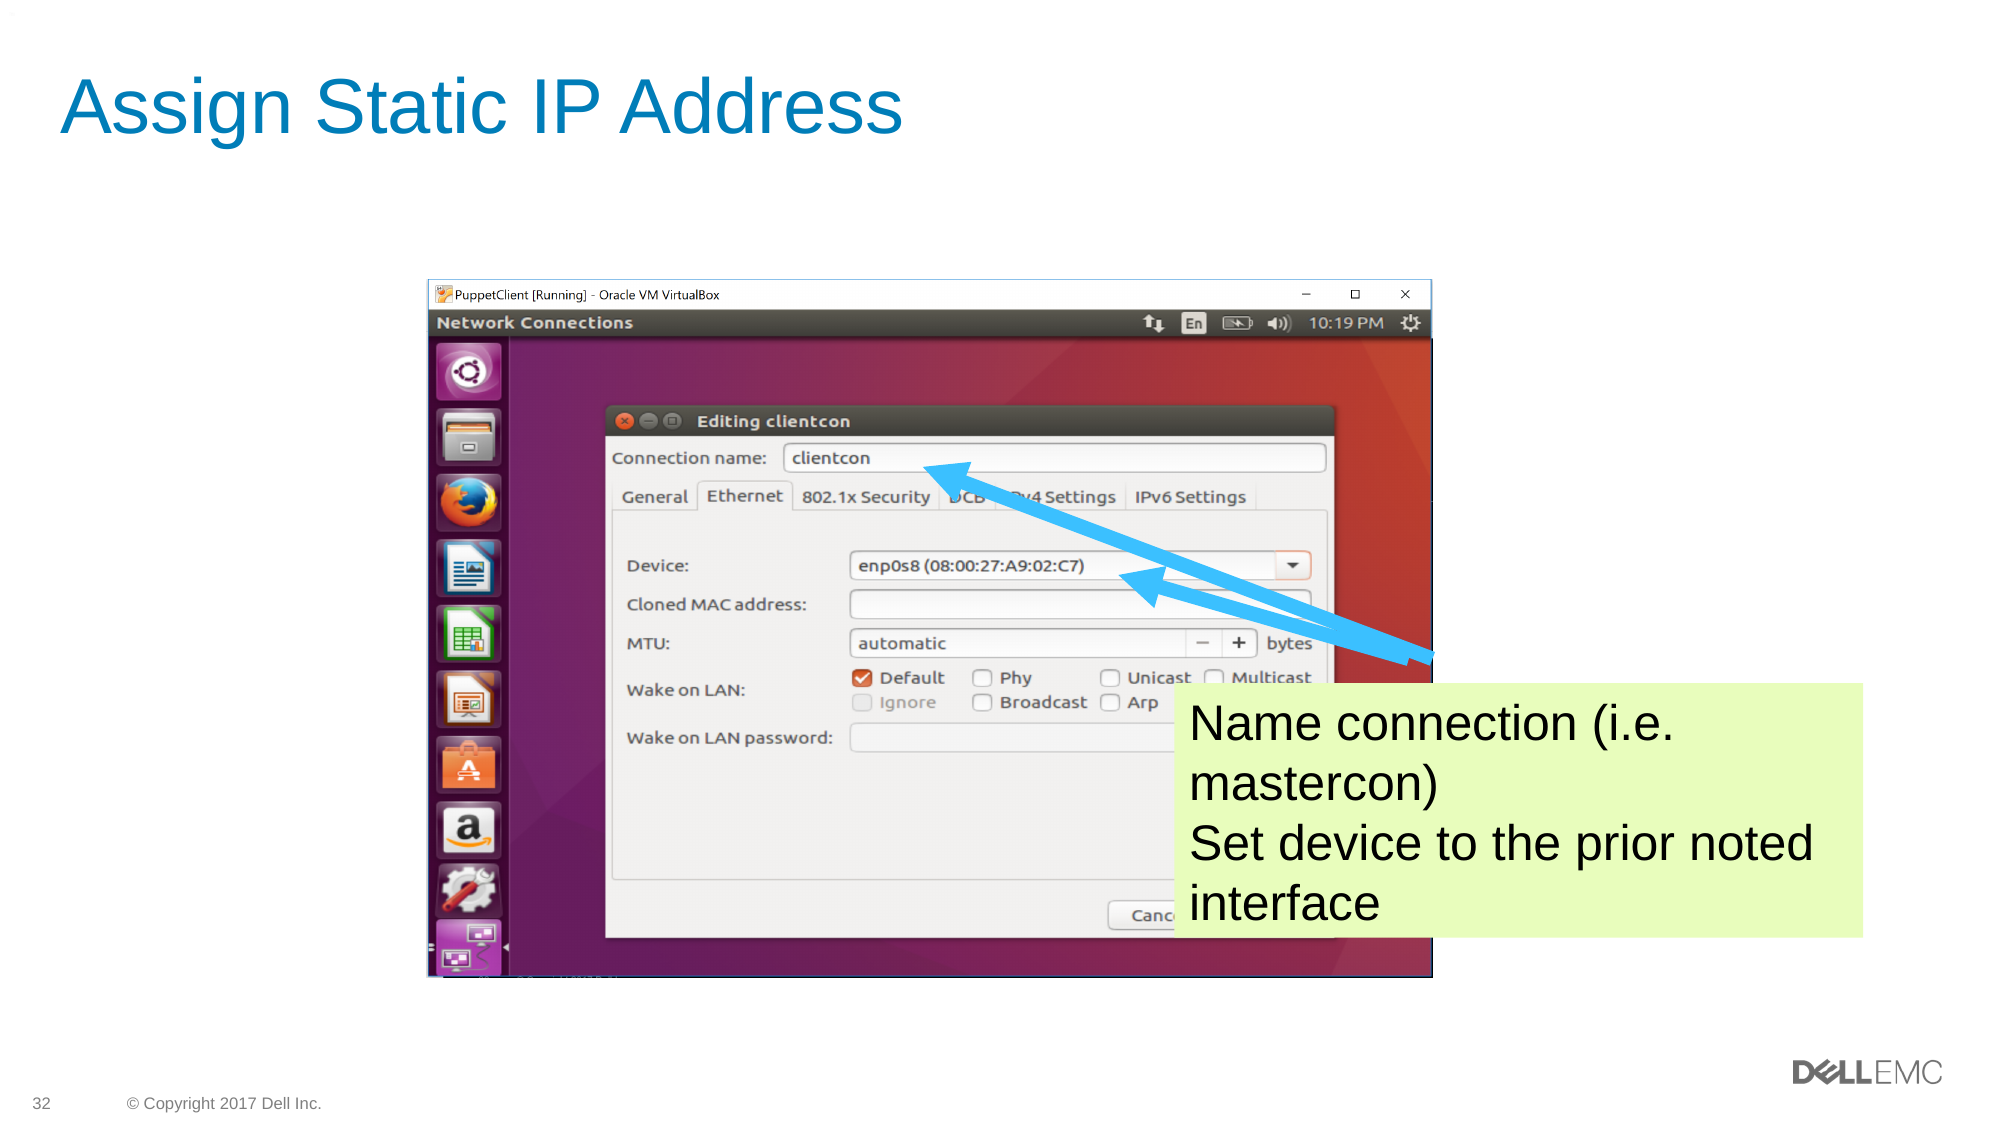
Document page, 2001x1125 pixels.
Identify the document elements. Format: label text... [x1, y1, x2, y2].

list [426, 279, 1433, 979]
text_box Name connection (i.e. mastercon) Set device to the prior noted interface [1437, 683, 1864, 938]
title Assign Static IP Address [60, 59, 1800, 200]
picture [1793, 1058, 1942, 1085]
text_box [922, 466, 1433, 659]
